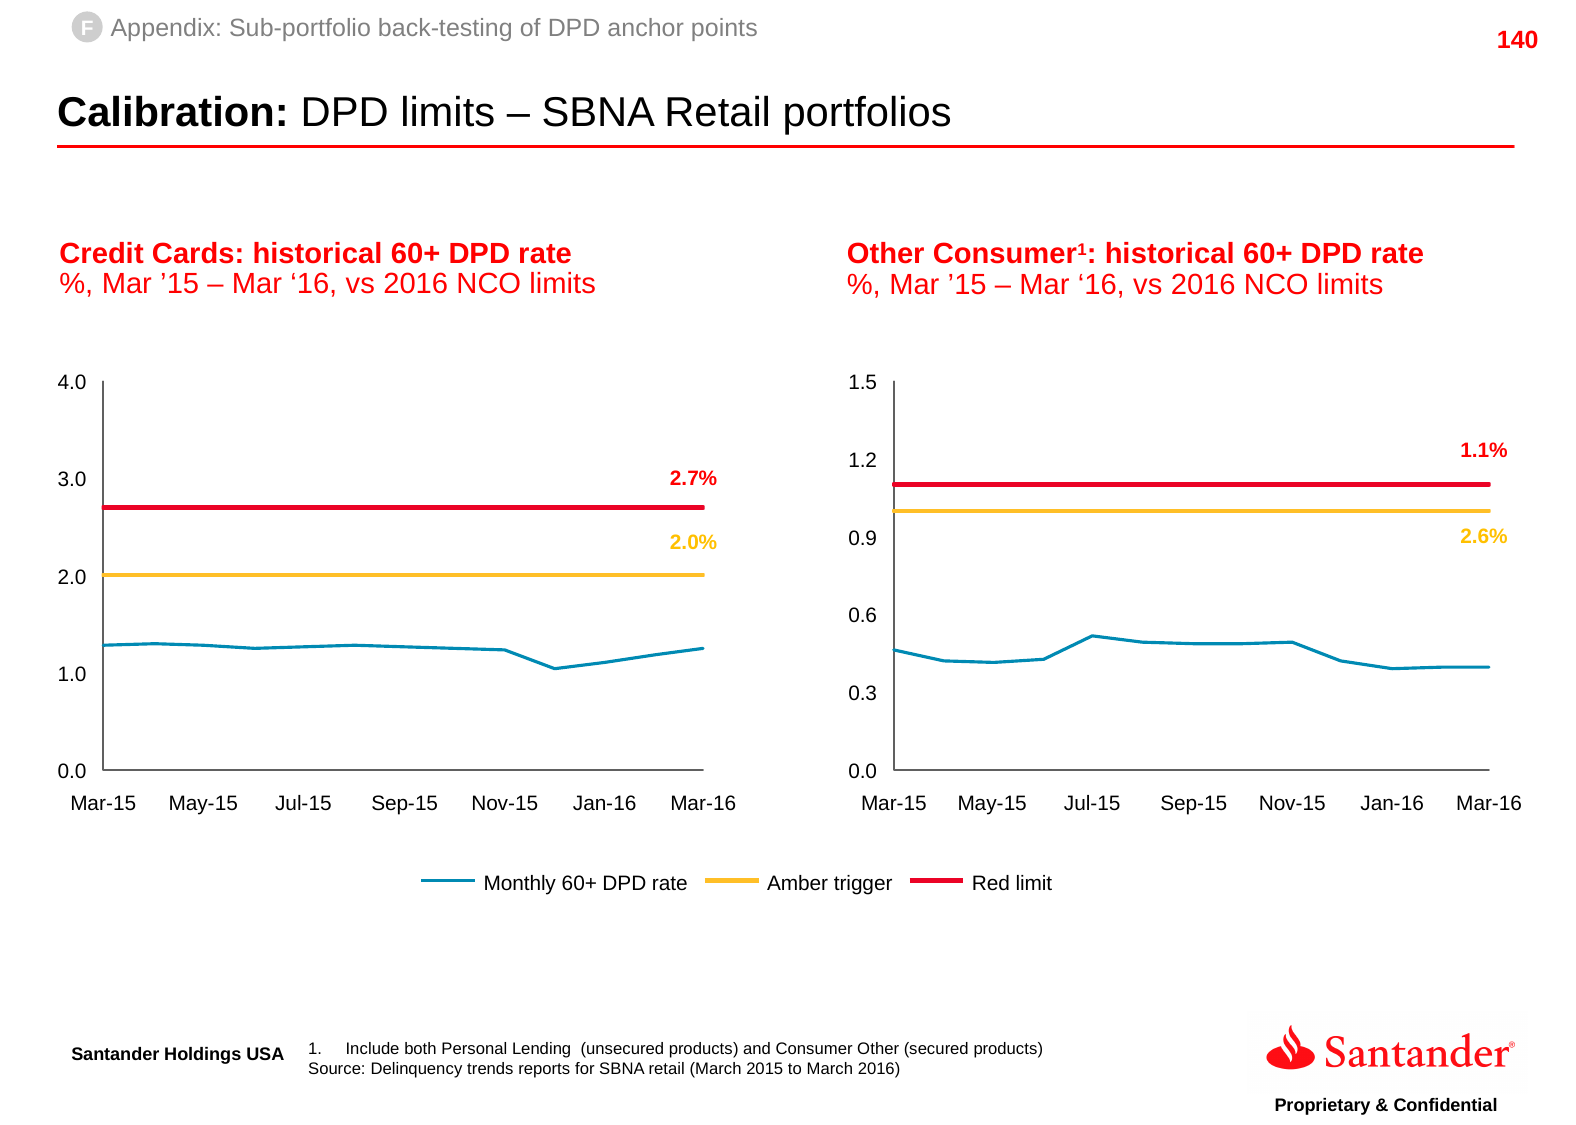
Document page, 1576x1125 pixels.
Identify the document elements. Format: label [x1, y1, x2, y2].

text_box [767, 869, 893, 895]
text_box [70, 789, 137, 815]
text_box [957, 789, 1027, 815]
text_box [168, 789, 238, 815]
text_box [573, 789, 637, 815]
text_box [371, 789, 438, 815]
text_box [1160, 789, 1228, 815]
text_box [275, 789, 332, 815]
list [57, 74, 1479, 146]
picture [1247, 1011, 1528, 1094]
text_box [1064, 789, 1121, 815]
text_box [483, 869, 689, 895]
text_box [1360, 789, 1424, 815]
text_box [670, 789, 737, 815]
text_box [71, 11, 761, 43]
text_box [971, 869, 1053, 895]
text_box [1456, 789, 1523, 815]
text_box [848, 362, 1523, 788]
text_box [59, 239, 786, 316]
text_box [471, 789, 539, 815]
text_box [57, 362, 732, 788]
list [846, 239, 1576, 320]
text_box [308, 1037, 1247, 1078]
text_box [1258, 789, 1326, 815]
text_box [860, 789, 927, 815]
